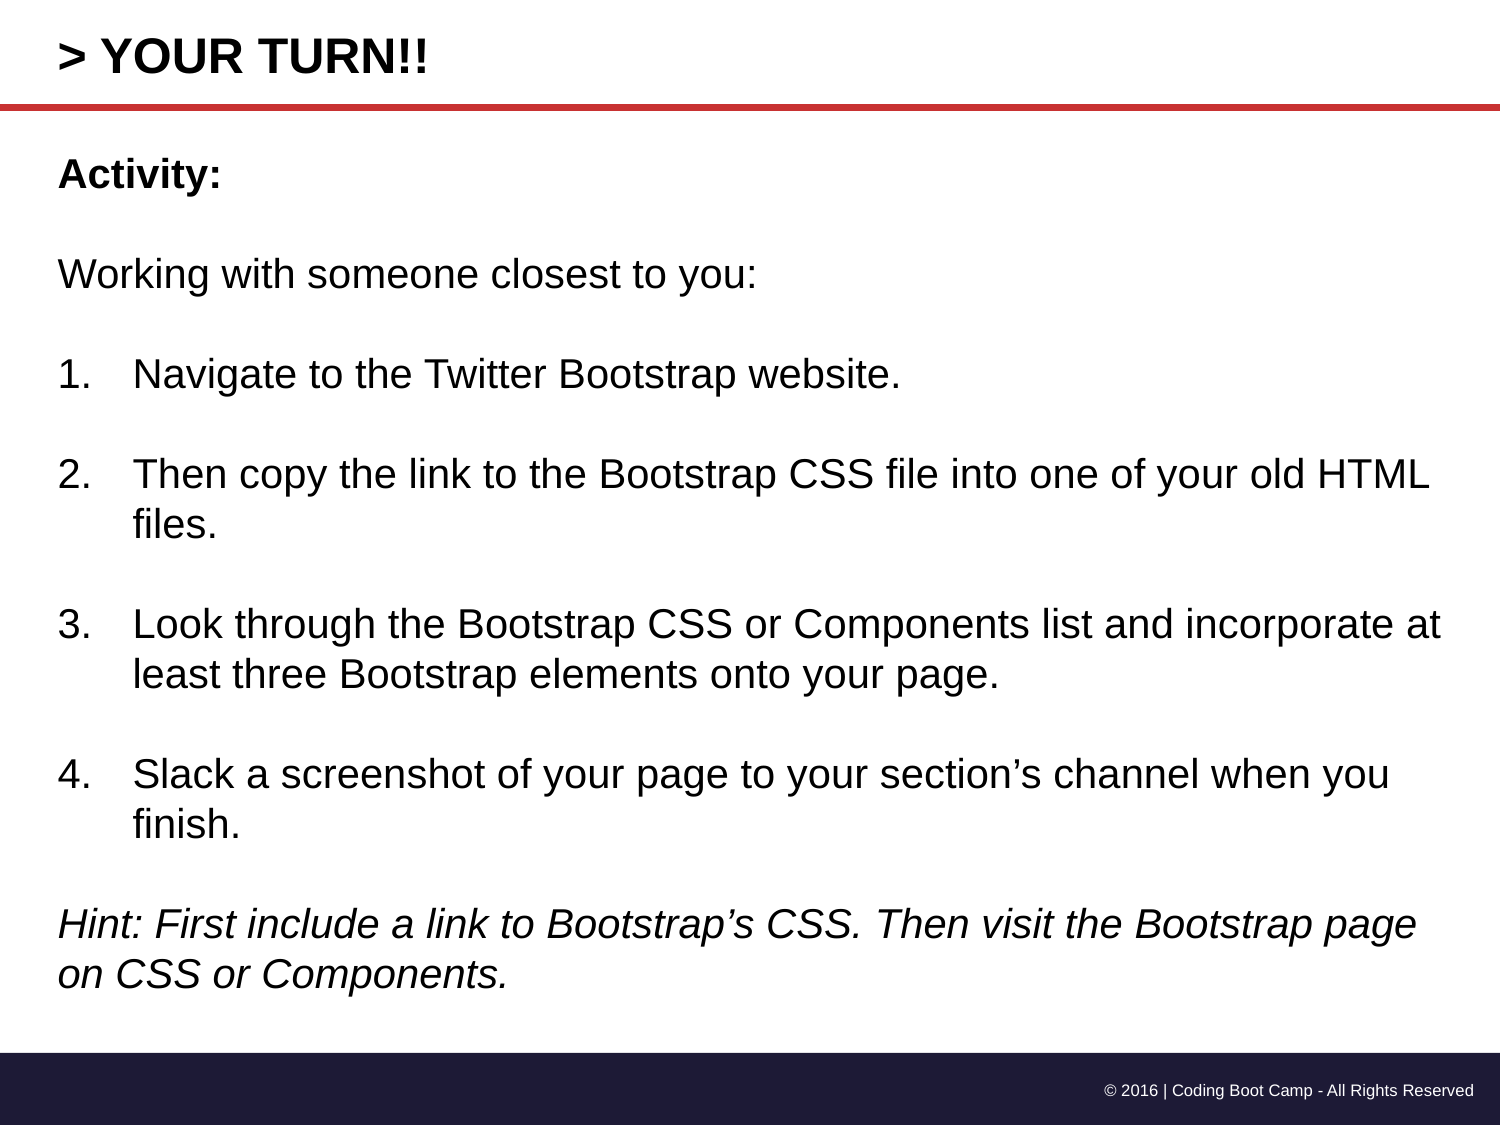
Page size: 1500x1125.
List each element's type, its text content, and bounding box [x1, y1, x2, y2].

text_box Activity: Working with someone closest to you: Navigate to the Twitter Bootstrap website. Then copy the link to the Bootstrap CSS file into one of your old HTML files. Look through the Bootstrap CSS or Components list and incorporate at least three Bootstrap elements onto your page. Slack a screenshot of your page to your section’s channel when you finish. Hint: First include a link to Bootstrap’s CSS. Then visit the Bootstrap page on CSS or Components. [49, 139, 1475, 1005]
text_box > YOUR TURN!! [50, 16, 913, 91]
